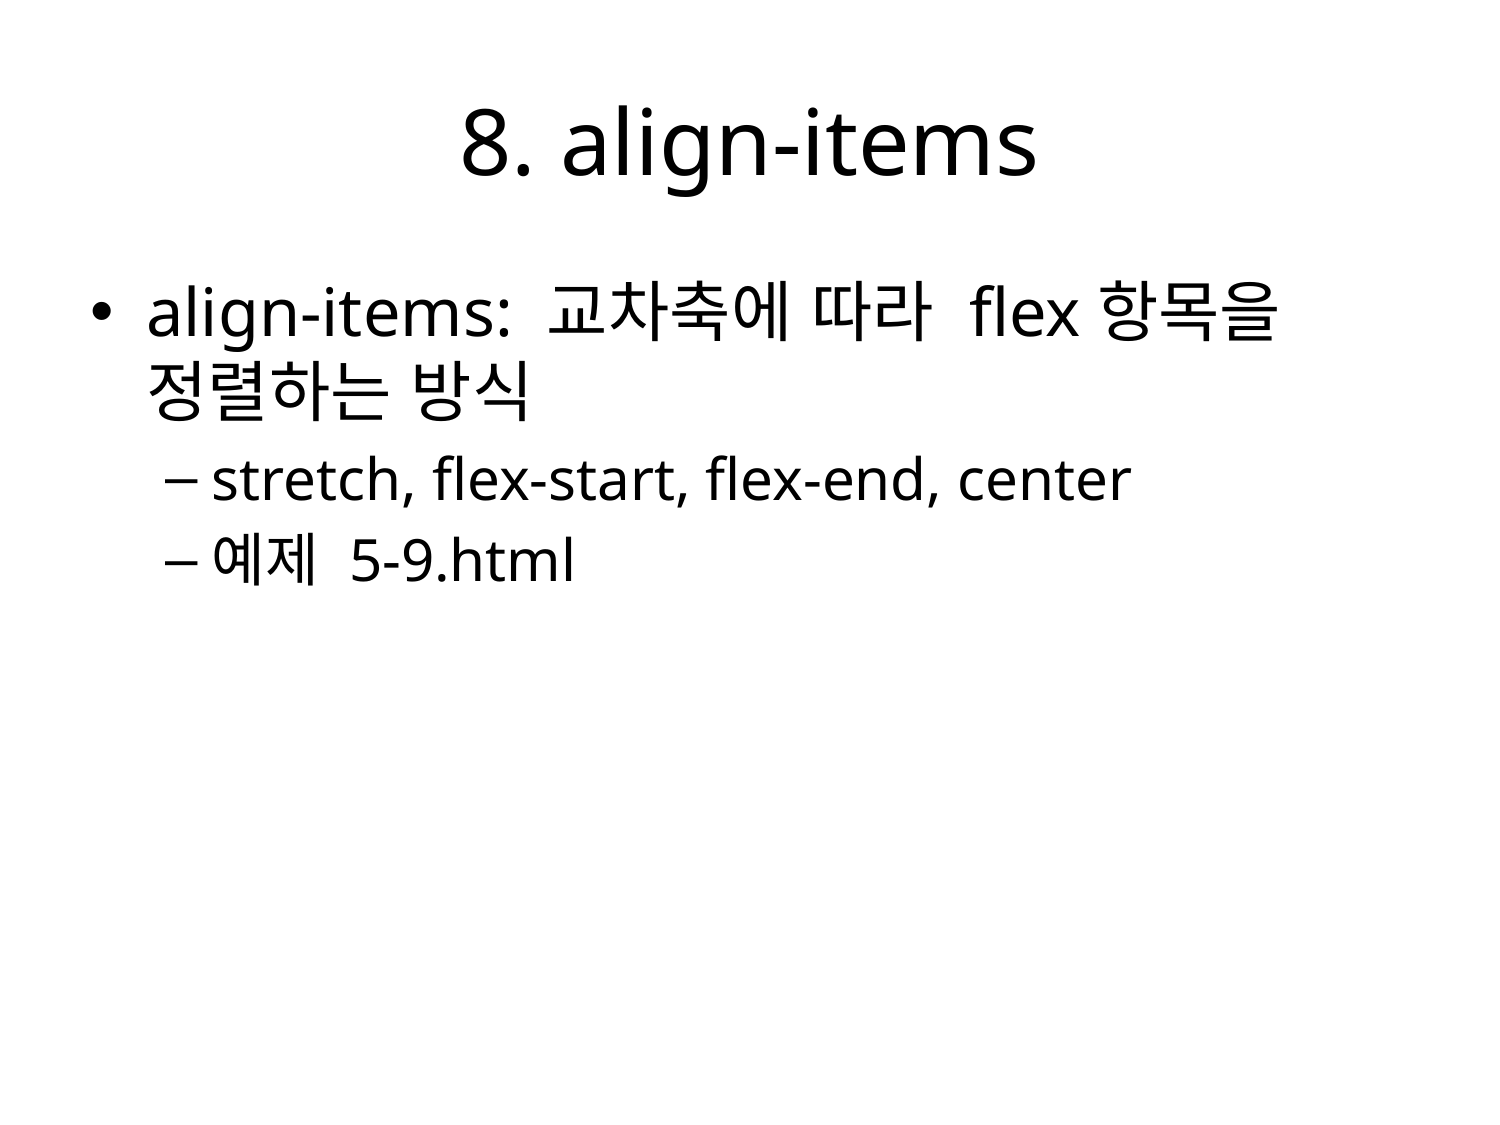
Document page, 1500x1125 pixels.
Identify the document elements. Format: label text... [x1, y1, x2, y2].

title 8. align-items [75, 45, 1425, 233]
list align-items: 교차축에 따라 flex항목을 정렬하는 방식 stretch, flex-start, flex-end, center 예제 5-9.html [75, 262, 1425, 1005]
